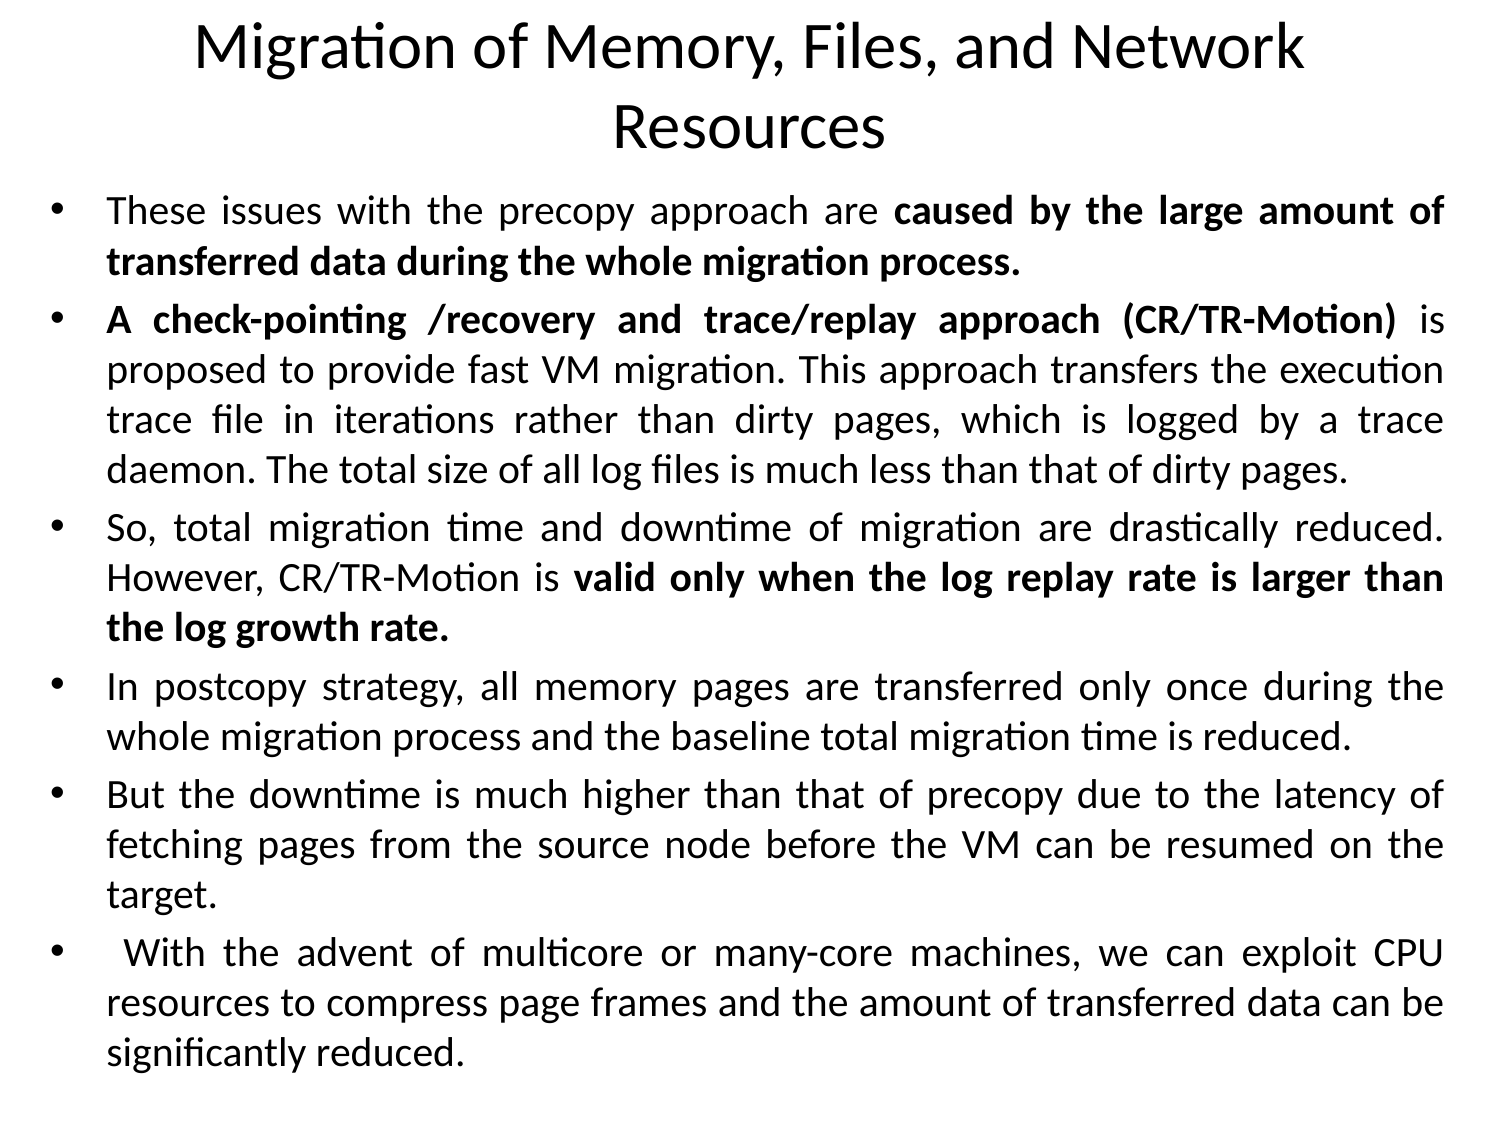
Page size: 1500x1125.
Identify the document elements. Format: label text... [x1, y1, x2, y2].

list These issues with the precopy approach are caused by the large amount of transferred data during the whole migration process. A check-pointing /recovery and trace/replay approach (CR/TR-Motion) is proposed to provide fast VM migration. This approach transfers the execution trace file in iterations rather than dirty pages, which is logged by a trace daemon. The total size of all log files is much less than that of dirty pages. So, total migration time and downtime of migration are drastically reduced. However, CR/TR-Motion is valid only when the log replay rate is larger than the log growth rate. In postcopy strategy, all memory pages are transferred only once during the whole migration process and the baseline total migration time is reduced. But the downtime is much higher than that of precopy due to the latency of fetching pages from the source node before the VM can be resumed on the target. With the advent of multicore or many-core machines, we can exploit CPU resources to compress page frames and the amount of transferred data can be significantly reduced. [35, 175, 1461, 1017]
title Migration of Memory, Files, and Network Resources [75, 0, 1425, 164]
